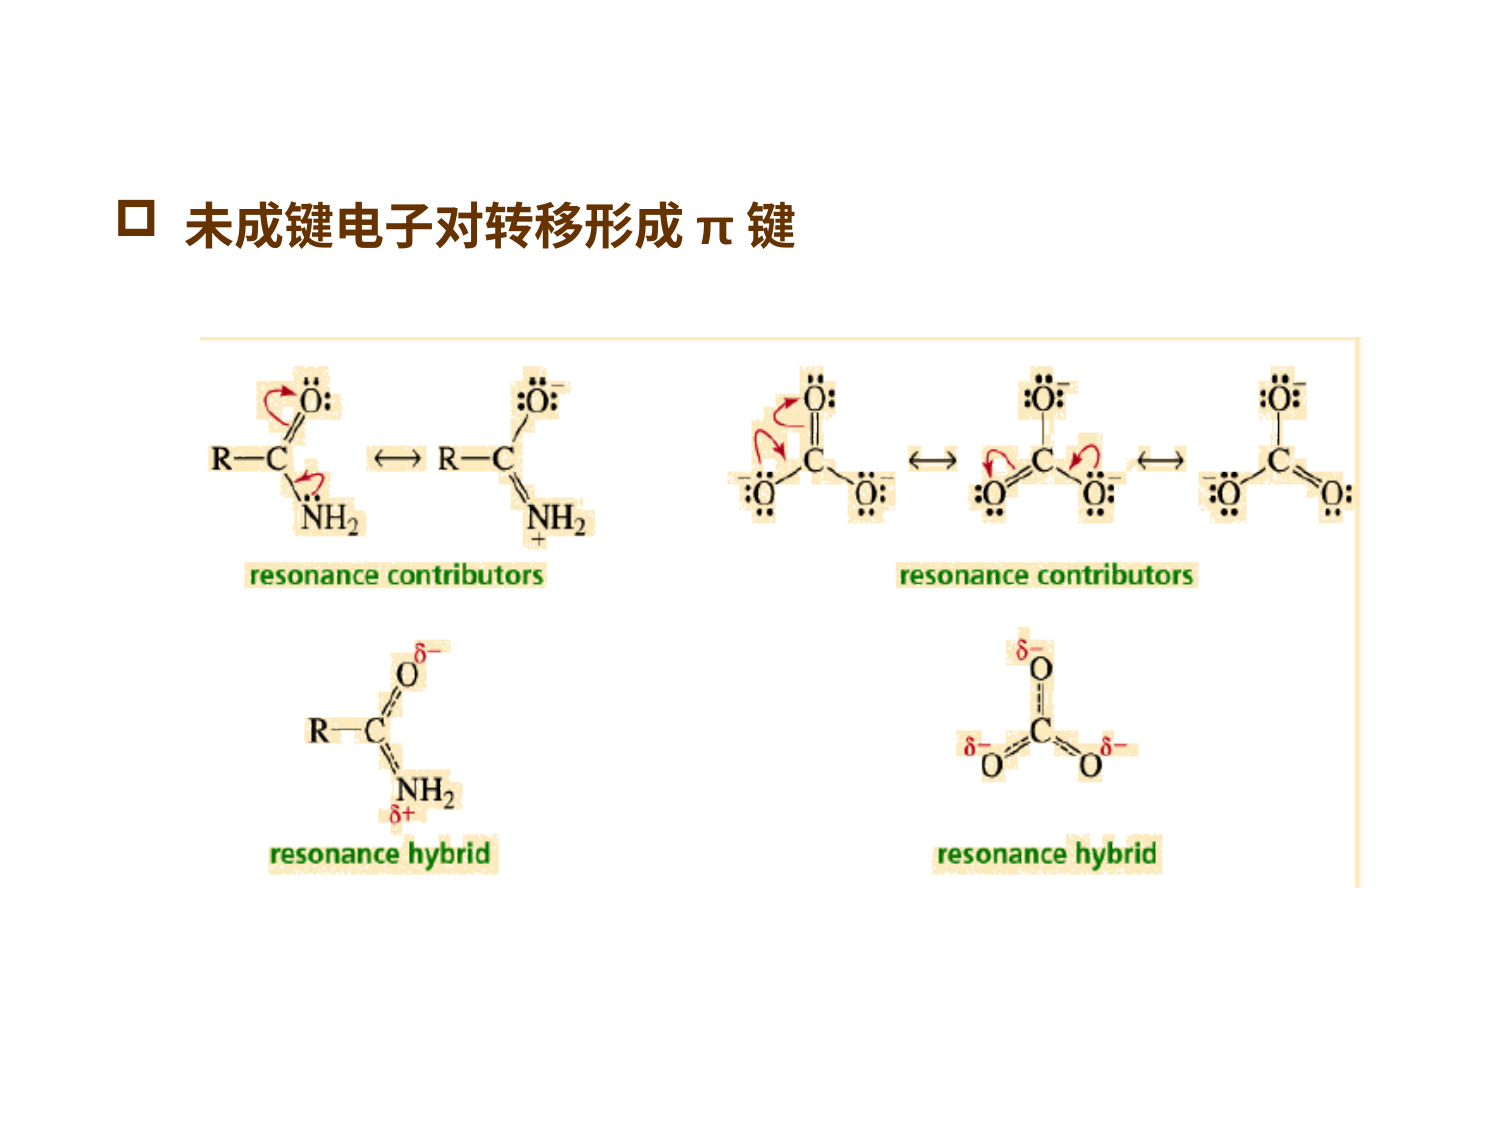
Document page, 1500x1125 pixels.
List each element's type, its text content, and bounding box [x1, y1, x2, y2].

picture [199, 337, 1363, 888]
text_box 未成键电子对转移形成π键 [99, 187, 888, 263]
